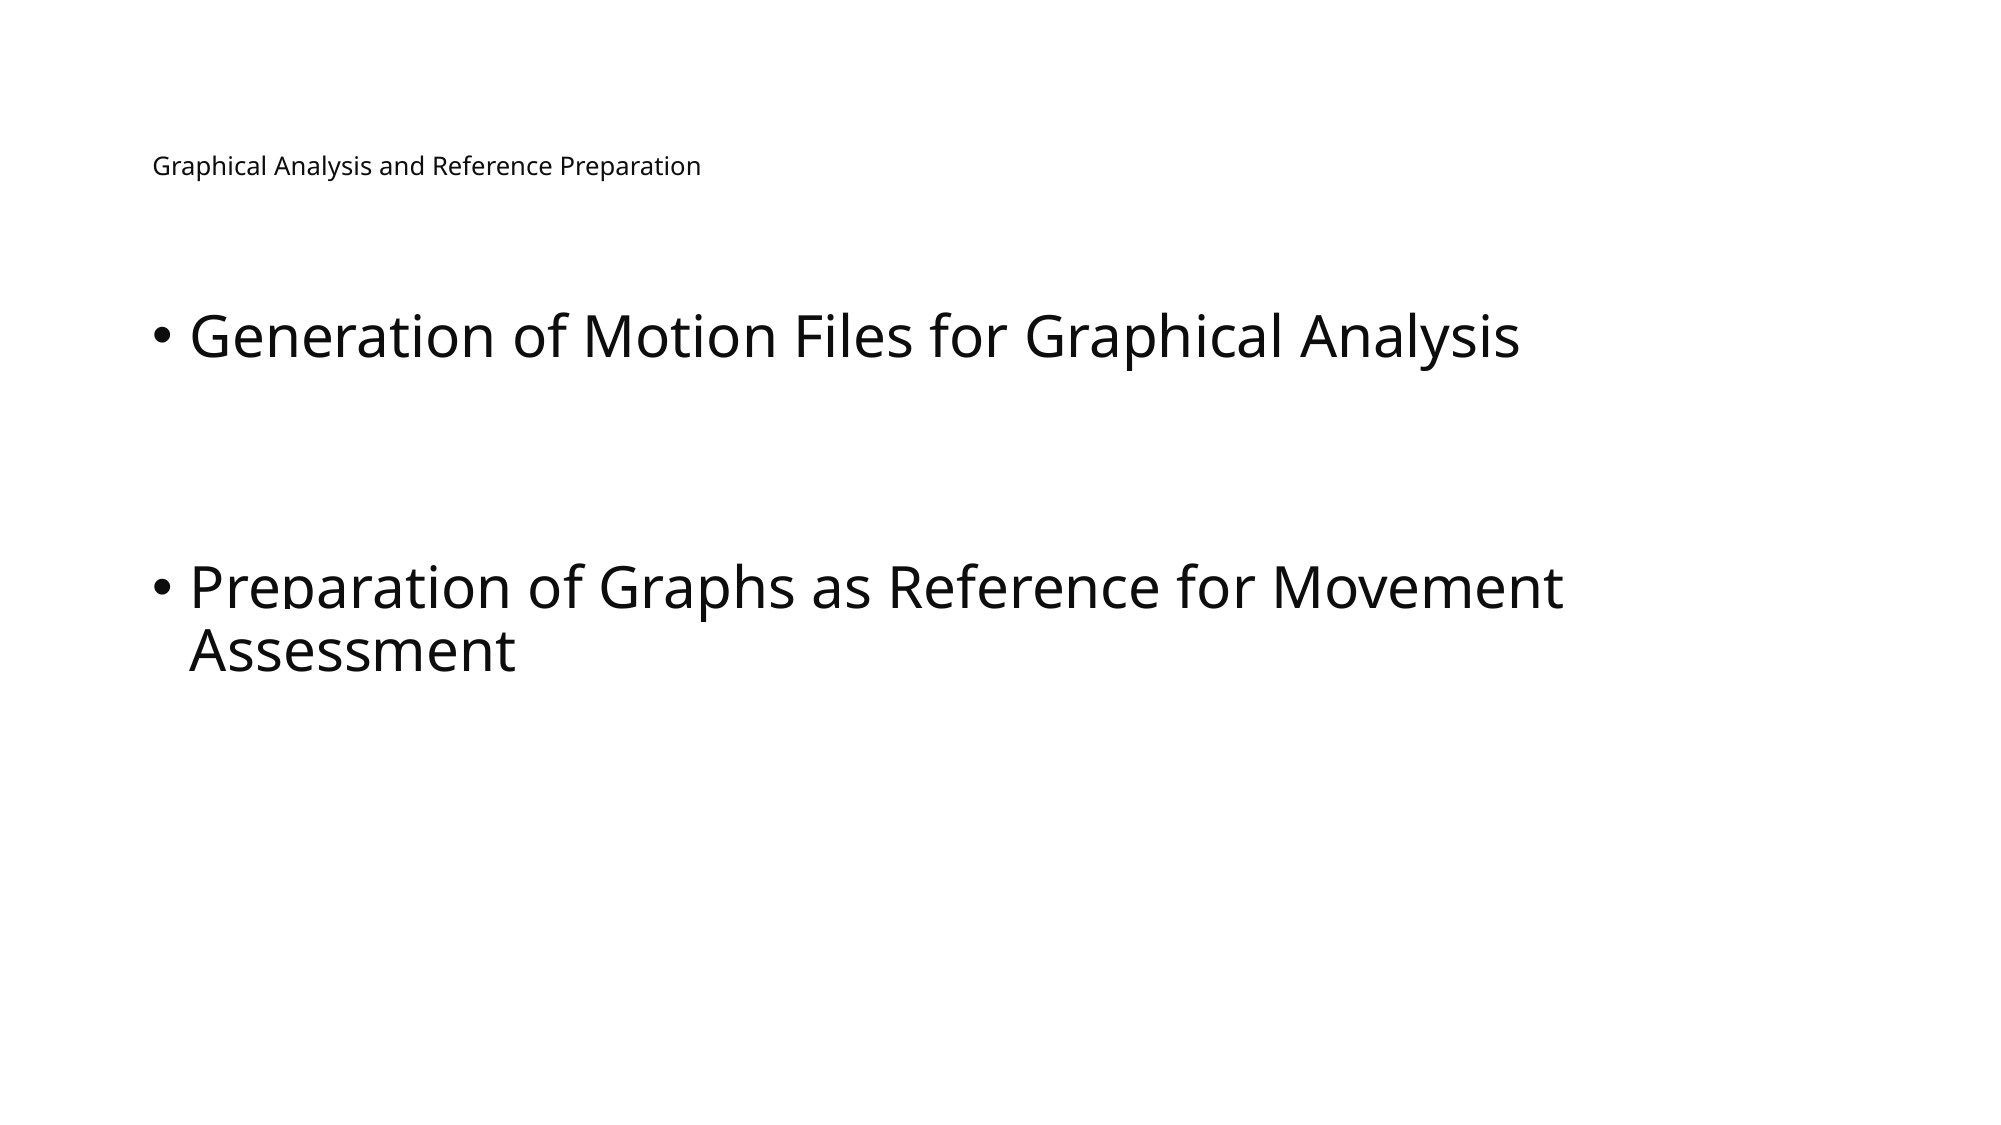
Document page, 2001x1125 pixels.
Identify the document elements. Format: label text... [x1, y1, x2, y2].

list Generation of Motion Files for Graphical Analysis Preparation of Graphs as Reference for Movement Assessment [137, 299, 1863, 1014]
title Graphical Analysis and Reference Preparation [137, 59, 1863, 278]
